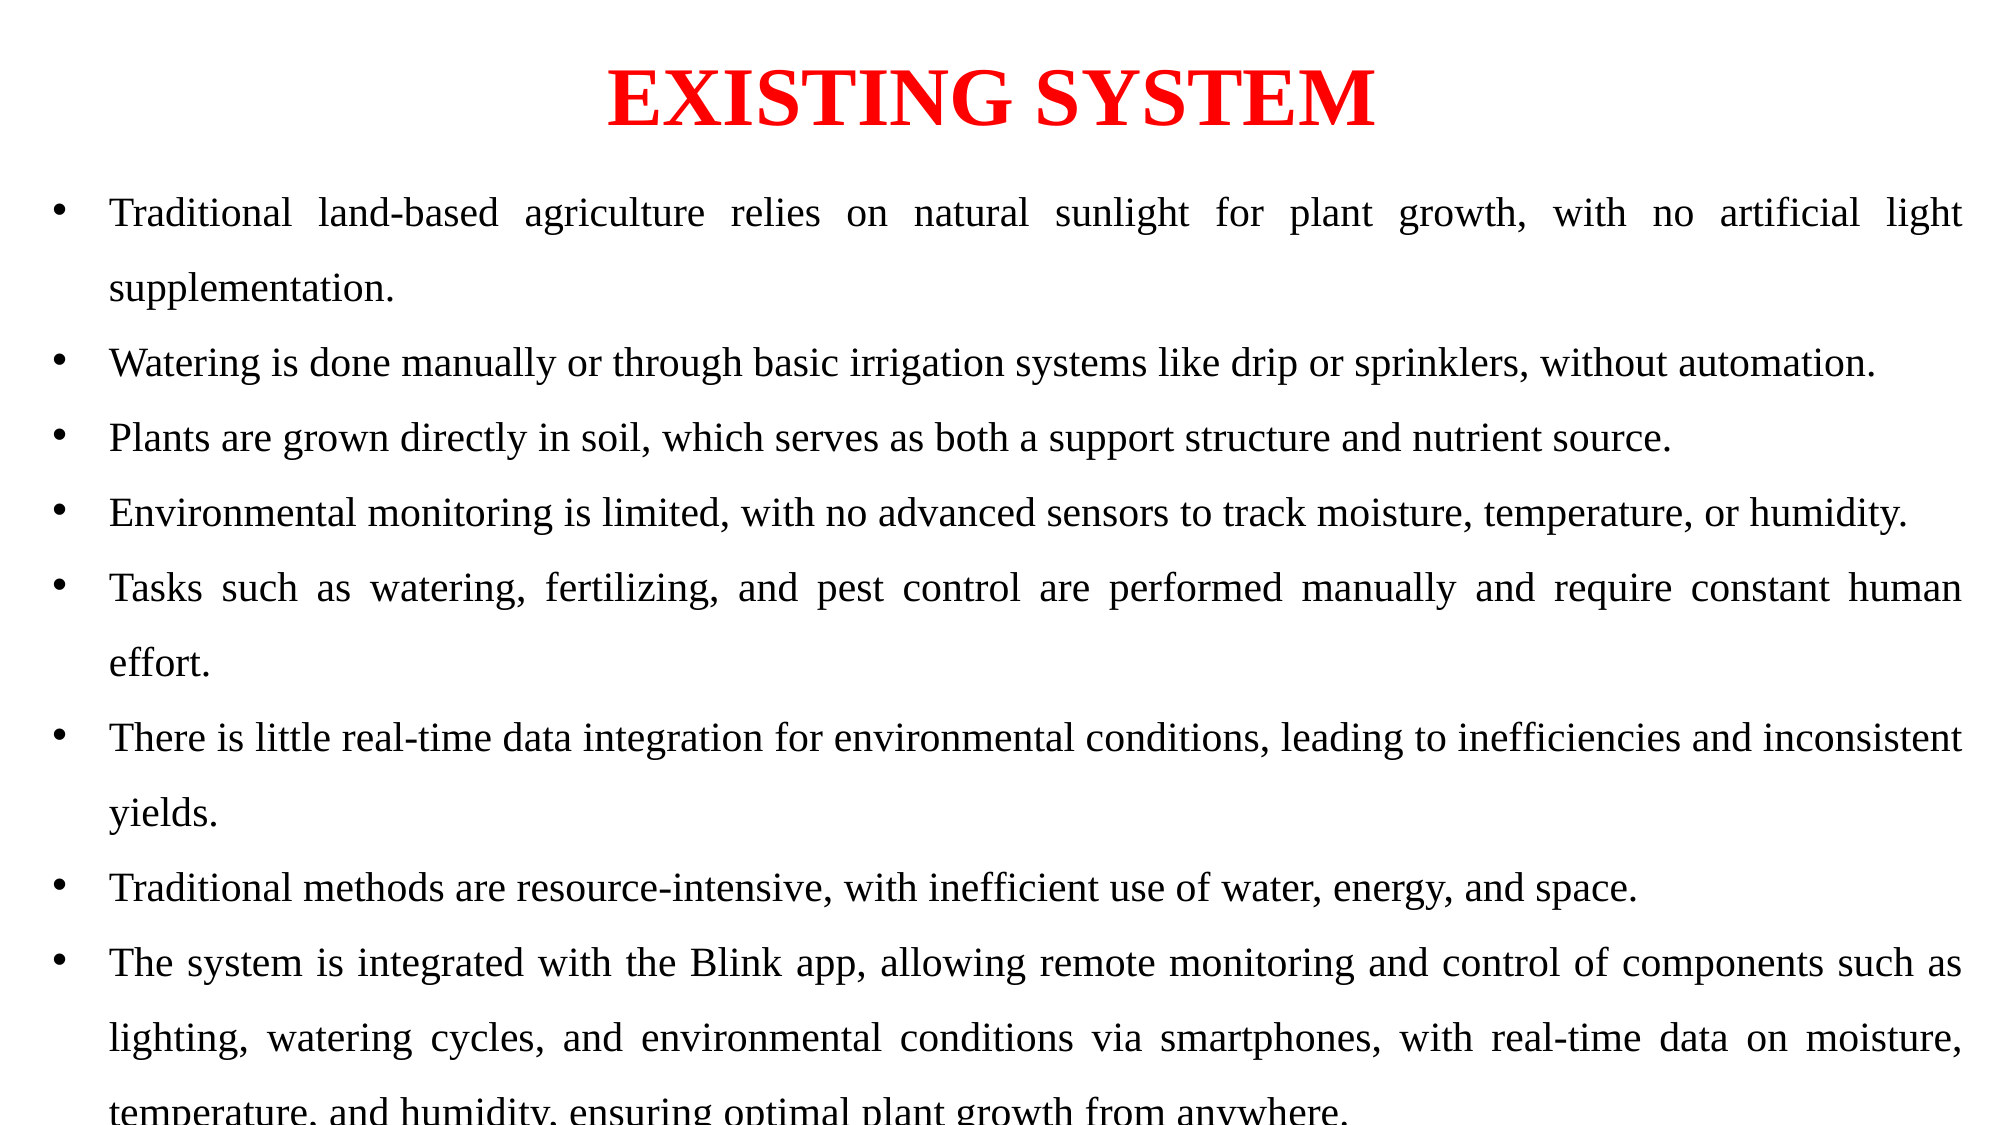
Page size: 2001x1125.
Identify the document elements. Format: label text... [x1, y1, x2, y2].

list Traditional land-based agriculture relies on natural sunlight for plant growth, with no artificial light supplementation. Watering is done manually or through basic irrigation systems like drip or sprinklers, without automation. Plants are grown directly in soil, which serves as both a support structure and nutrient source. Environmental monitoring is limited, with no advanced sensors to track moisture, temperature, or humidity. Tasks such as watering, fertilizing, and pest control are performed manually and require constant human effort. There is little real-time data integration for environmental conditions, leading to inefficiencies and inconsistent yields. Traditional methods are resource-intensive, with inefficient use of water, energy, and space. The system is integrated with the Blink app, allowing remote monitoring and control of components such as lighting, watering cycles, and environmental conditions via smartphones, with real-time data on moisture, temperature, and humidity, ensuring optimal plant growth from anywhere. [52, 159, 1965, 1089]
title EXISTING SYSTEM [607, 42, 1501, 144]
